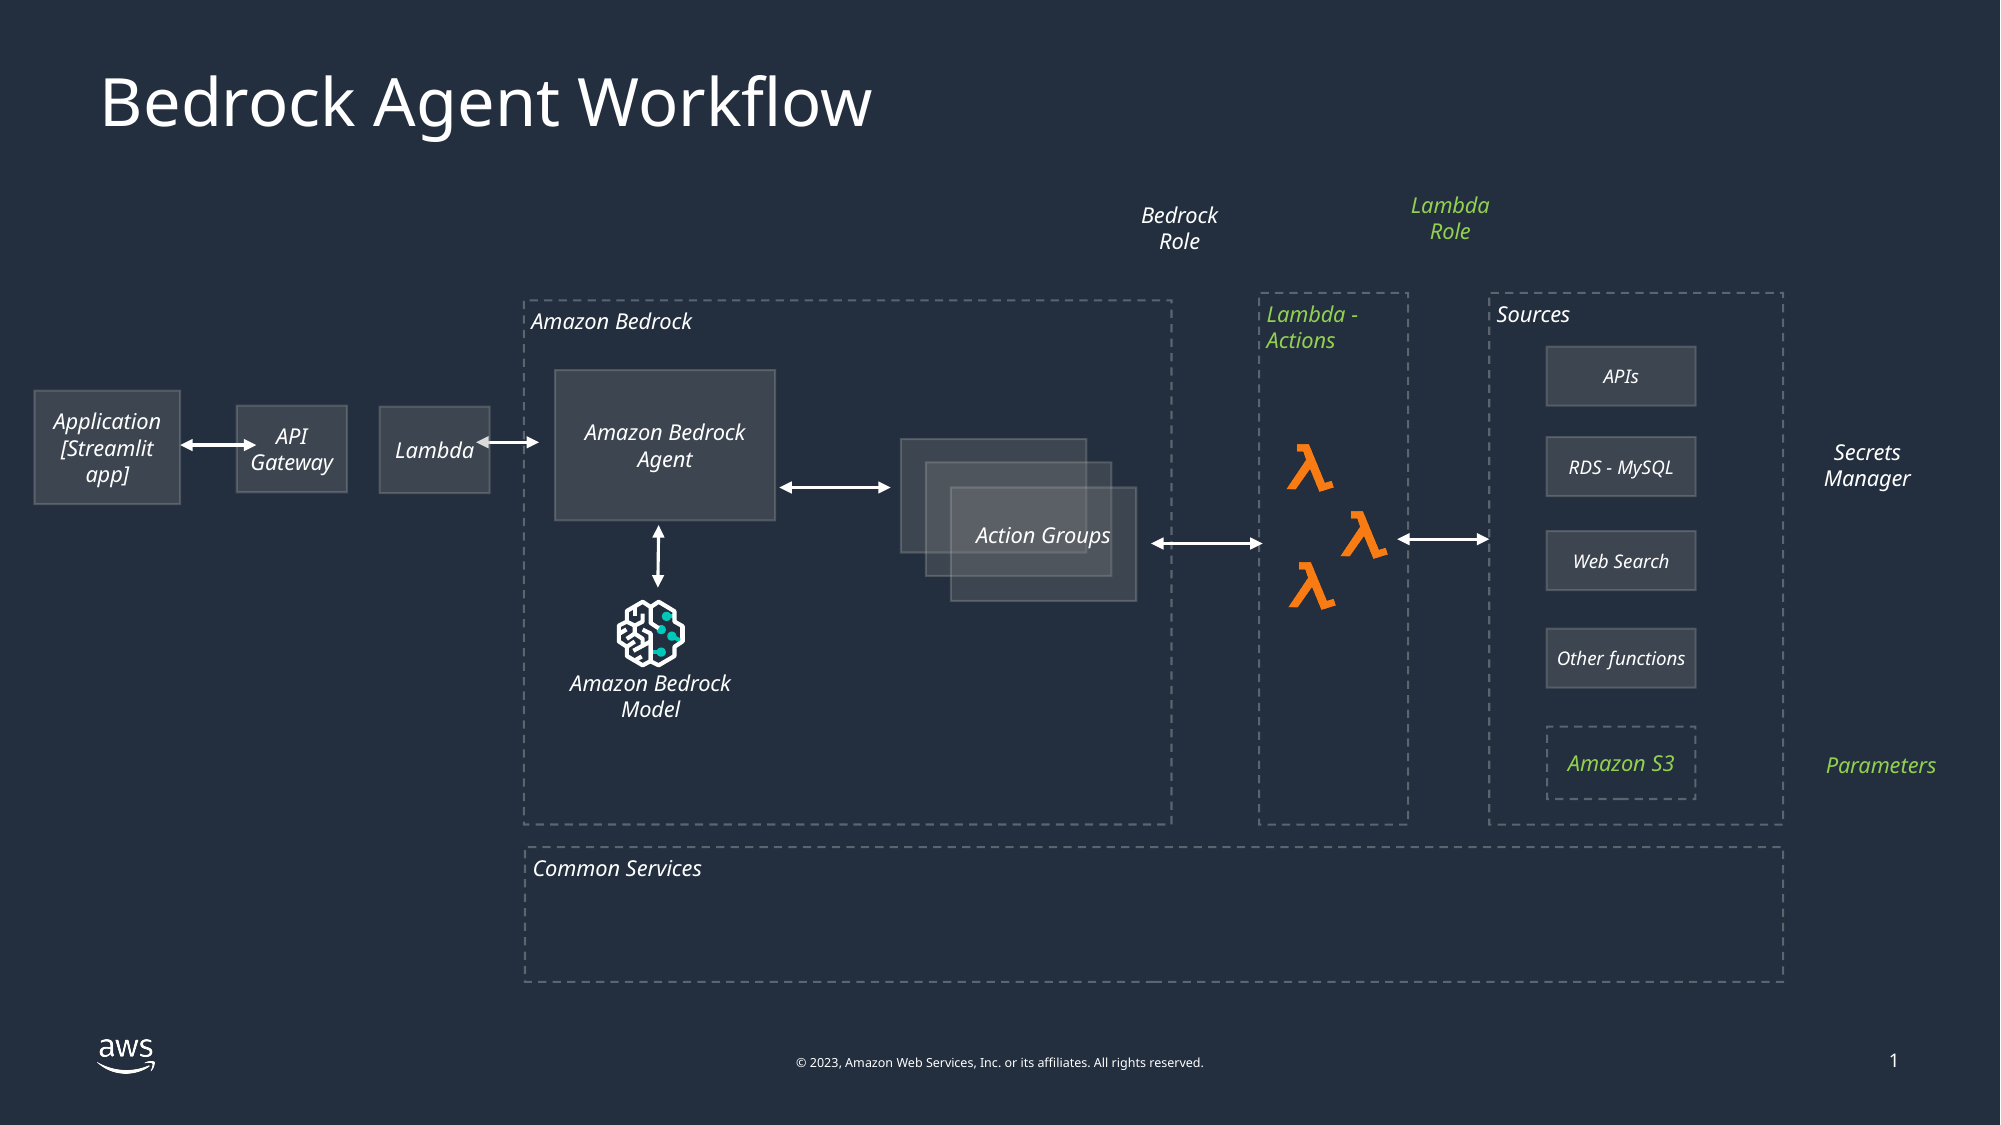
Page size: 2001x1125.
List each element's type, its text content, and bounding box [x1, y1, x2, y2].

text_box Secrets Manager [1782, 425, 1953, 505]
text_box Bedrock Role [1116, 191, 1243, 265]
picture [97, 1039, 155, 1074]
text_box Lambda Role [1387, 181, 1514, 255]
text_box Parameters [1796, 725, 1967, 805]
picture [1288, 562, 1336, 610]
text_box Common Services [524, 846, 1784, 983]
text_box Amazon Bedrock [523, 299, 1173, 826]
text_box Lambda - Actions [1258, 292, 1409, 826]
text_box Application [Streamlit app] [33, 390, 181, 505]
picture [1286, 444, 1334, 492]
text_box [618, 600, 684, 666]
text_box API Gateway [236, 405, 348, 493]
text_box Amazon S3 [1546, 726, 1696, 800]
title Bedrock Agent Workflow [99, 61, 1900, 150]
text_box Sources [1488, 292, 1784, 826]
slide_number 1 [1464, 1031, 1915, 1092]
picture [1340, 511, 1388, 559]
text_box Lambda [379, 406, 491, 494]
